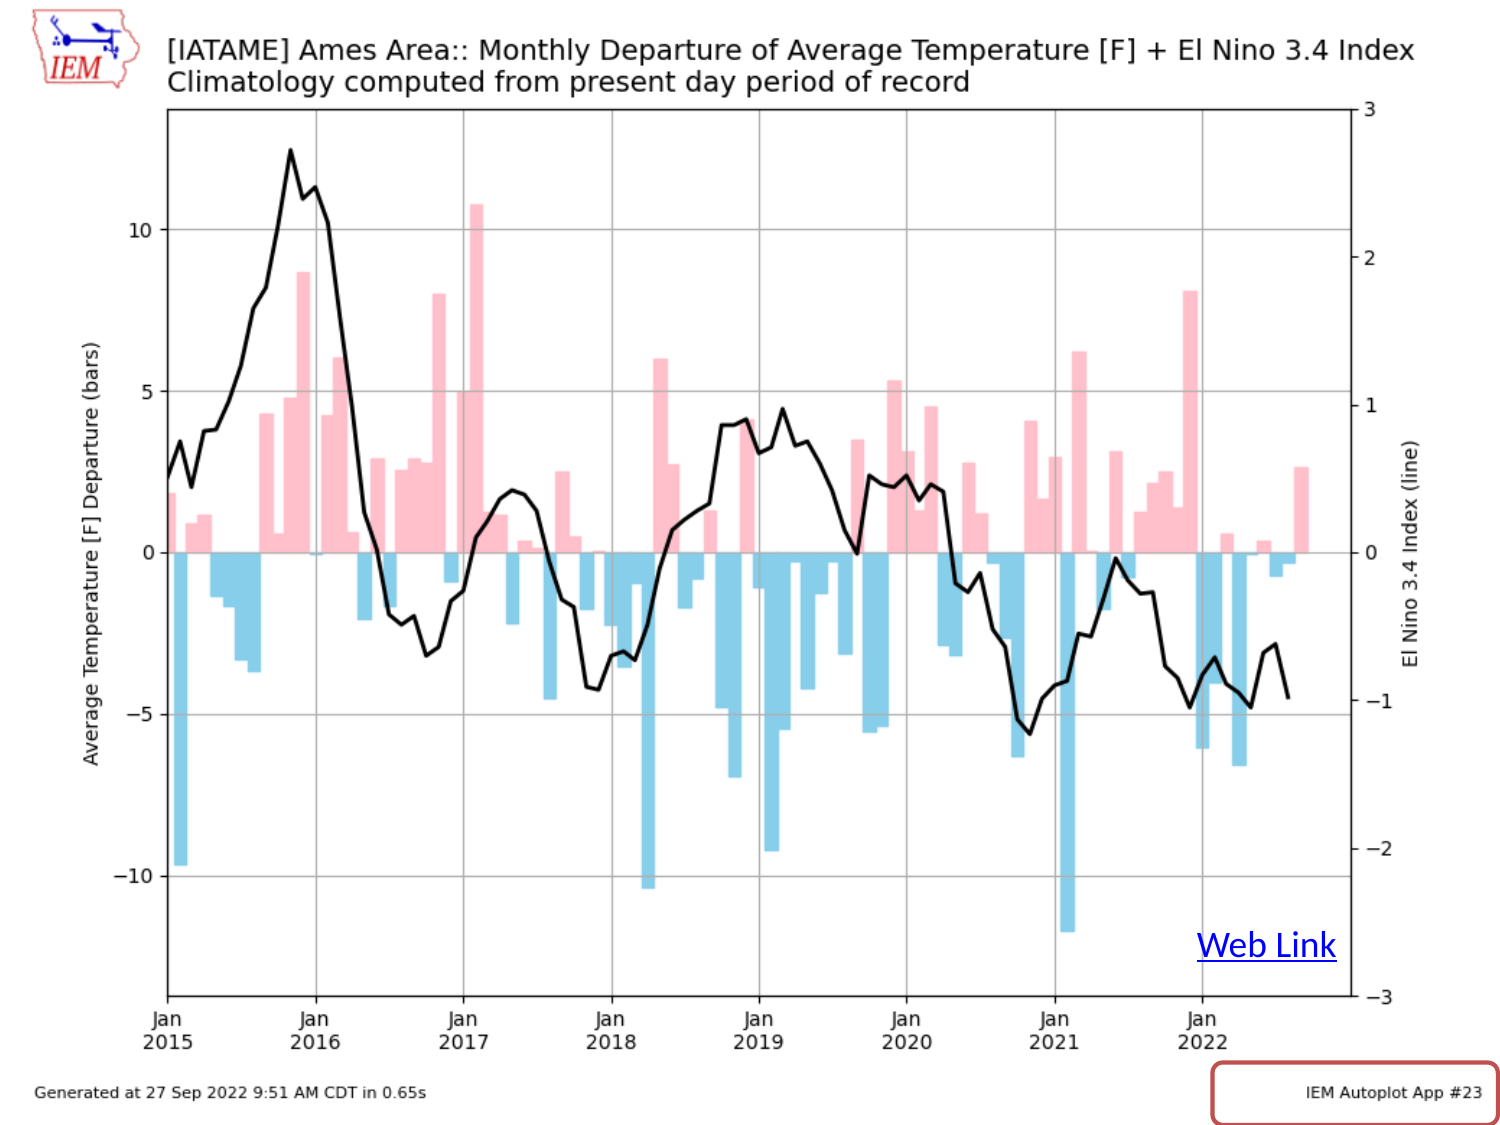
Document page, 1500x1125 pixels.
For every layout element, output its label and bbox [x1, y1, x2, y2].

list [20, 0, 1499, 1107]
text_box [1210, 1114, 1500, 1125]
